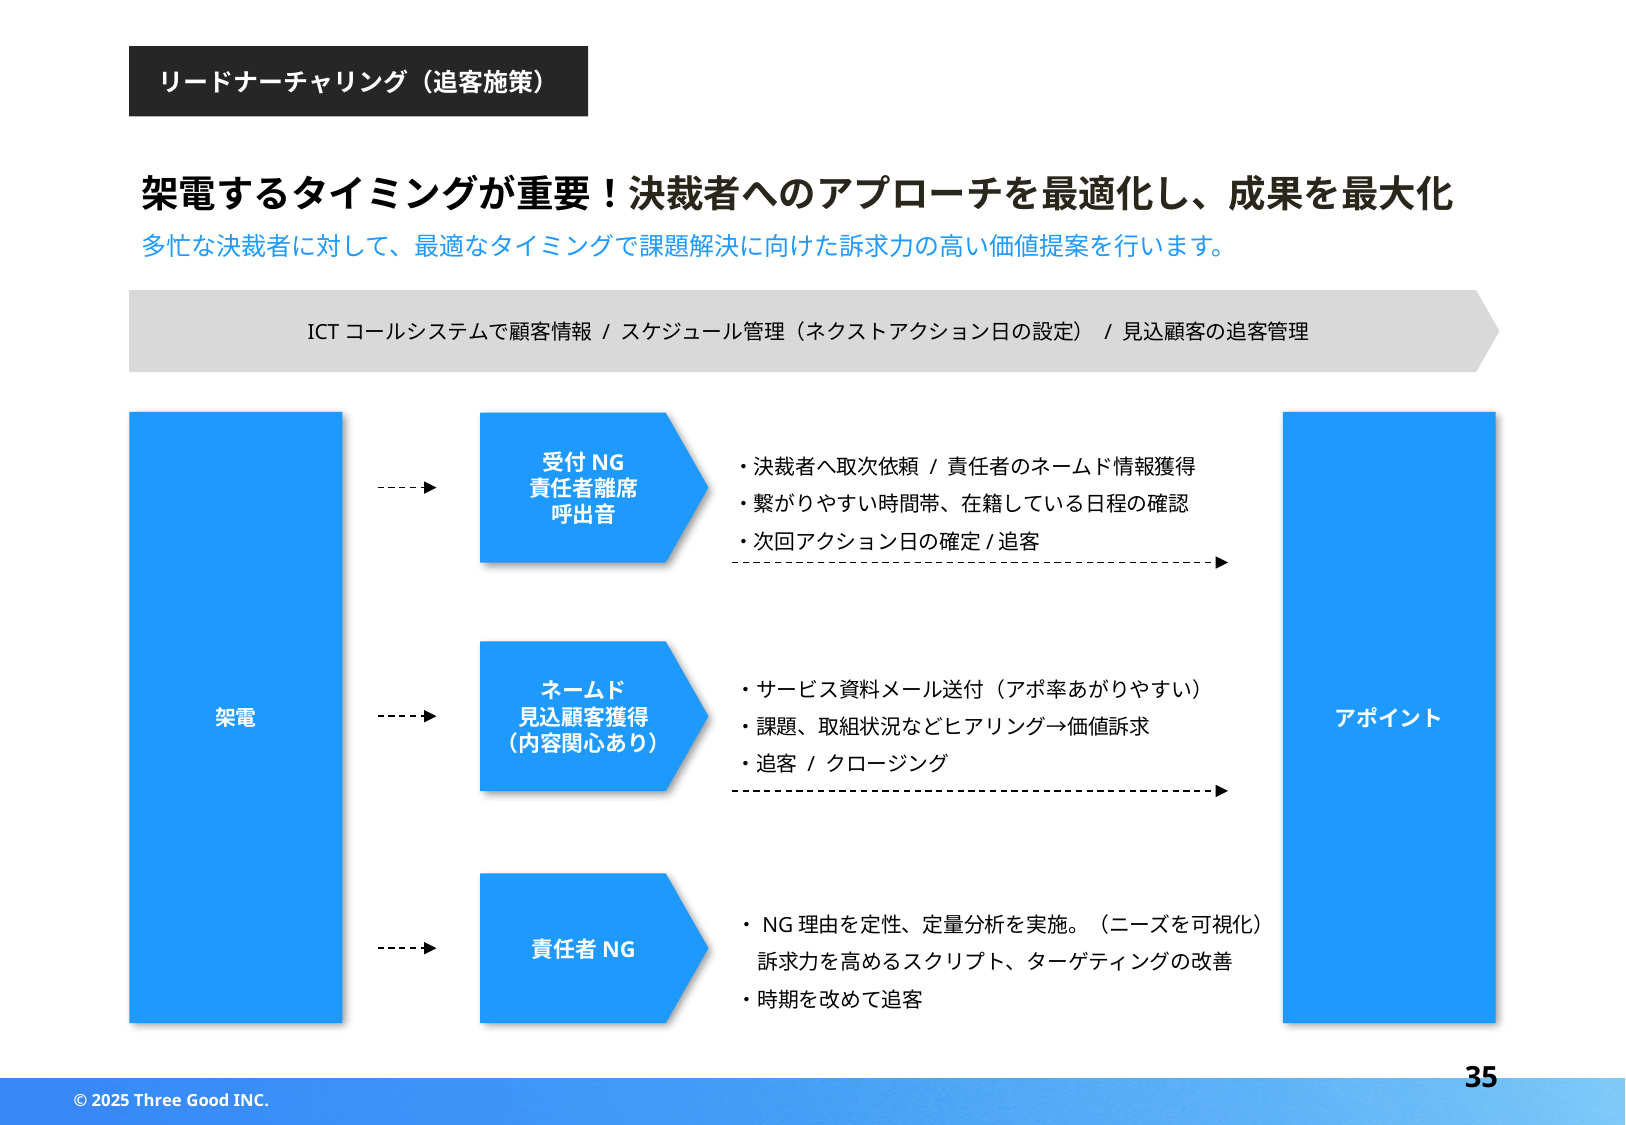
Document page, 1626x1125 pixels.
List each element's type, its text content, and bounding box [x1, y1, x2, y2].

text_box ICTコールシステムで顧客情報 / スケジュール管理（ネクストアクション日の設定） / 見込顧客の追客管理 [128, 289, 1501, 374]
text_box 責任者NG [479, 872, 710, 1025]
text_box 架電 [128, 411, 343, 1024]
title リードナーチャリング（追客施策） [129, 46, 589, 117]
text_box ネームド 見込顧客獲得 （内容関心あり） [479, 640, 710, 793]
text_box 架電するタイミングが重要！決裁者へのアプローチを最適化し、成果を最大化 多忙な決裁者に対して、最適なタイミングで課題解決に向けた訴求力の高い価値提案を行います。 [129, 142, 1592, 261]
text_box ・NG理由を定性、定量分析を実施。（ニーズを可視化） 訴求力を高めるスクリプト、ターゲティングの改善 ・時期を改めて追客 [724, 893, 1280, 1012]
text_box 35 [1449, 1048, 1597, 1078]
picture [0, 1078, 1625, 1125]
text_box アポイント [1282, 411, 1497, 1024]
text_box 受付NG 責任者離席 呼出音 [479, 411, 710, 564]
text_box ・サービス資料メール送付（アポ率あがりやすい） ・課題、取組状況などヒアリング→価値訴求 ・追客 / クロージング [723, 657, 1225, 777]
text_box ・決裁者へ取次依頼 / 責任者のネームド情報獲得 ・繋がりやすい時間帯、在籍している日程の確認 ・次回アクション日の確定/追客 [721, 435, 1209, 554]
